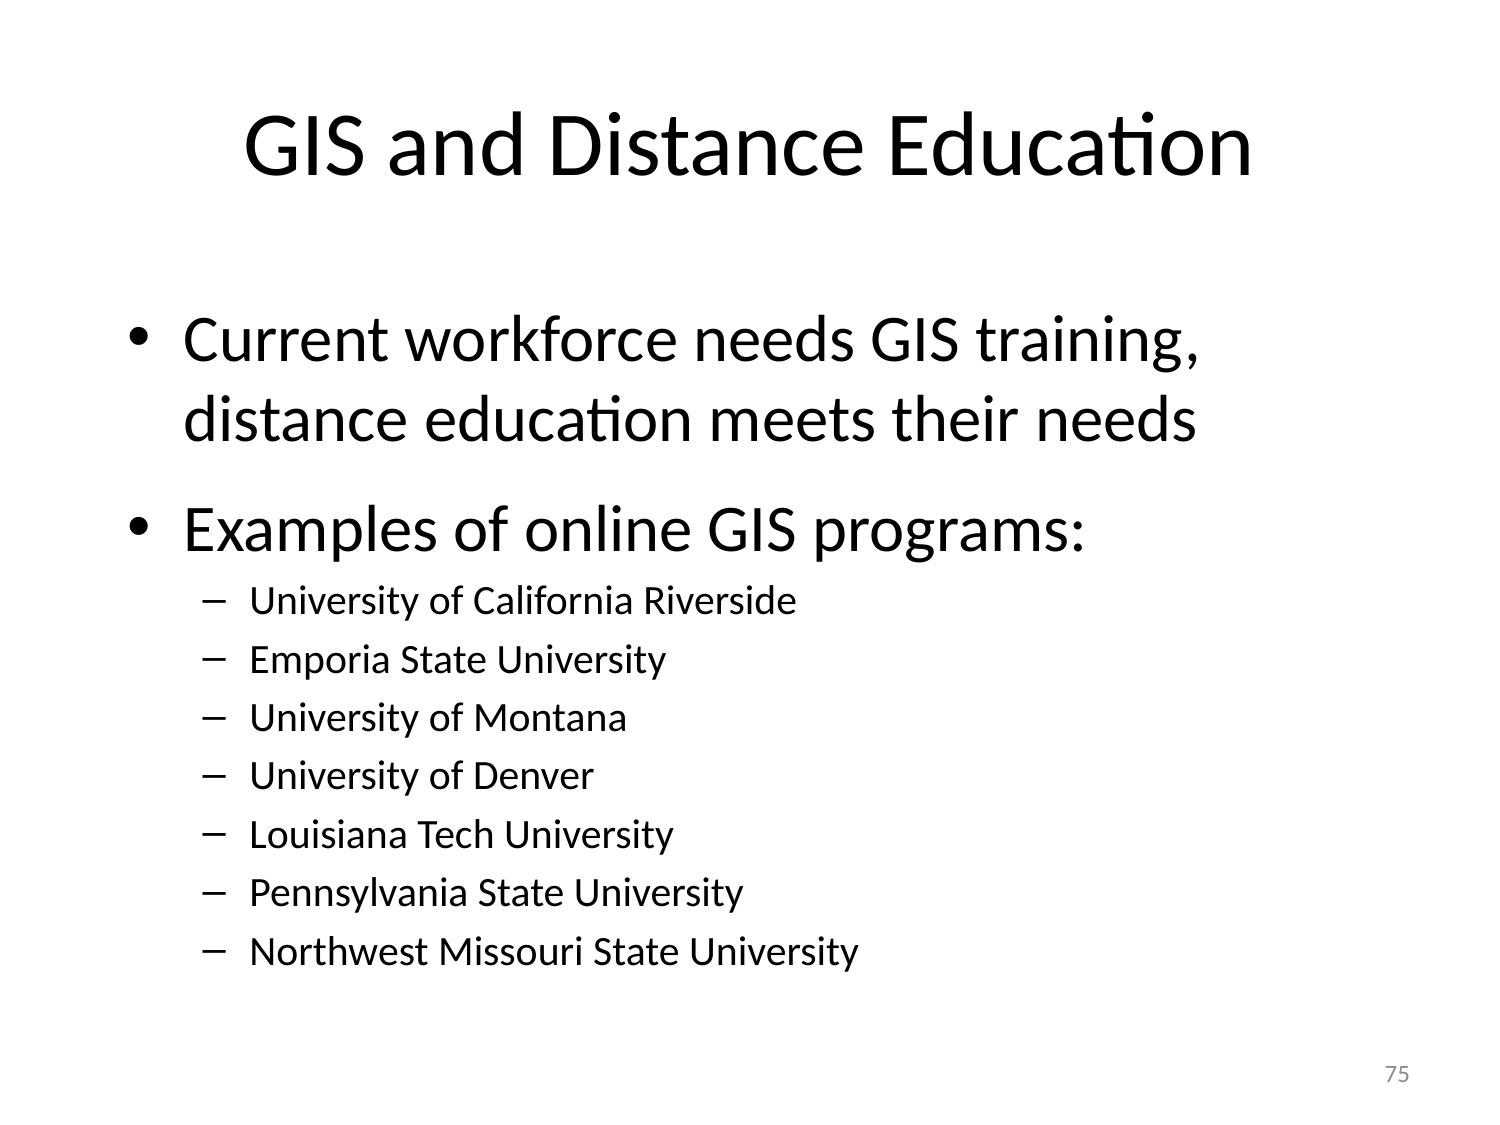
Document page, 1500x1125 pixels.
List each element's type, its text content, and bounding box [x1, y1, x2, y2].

slide_number 75 [1074, 1042, 1425, 1103]
list Current workforce needs GIS training, distance education meets their needs Examples of online GIS programs: University of California Riverside Emporia State University University of Montana University of Denver Louisiana Tech University Pennsylvania State University Northwest Missouri State University [112, 287, 1450, 1125]
title GIS and Distance Education [75, 45, 1425, 233]
